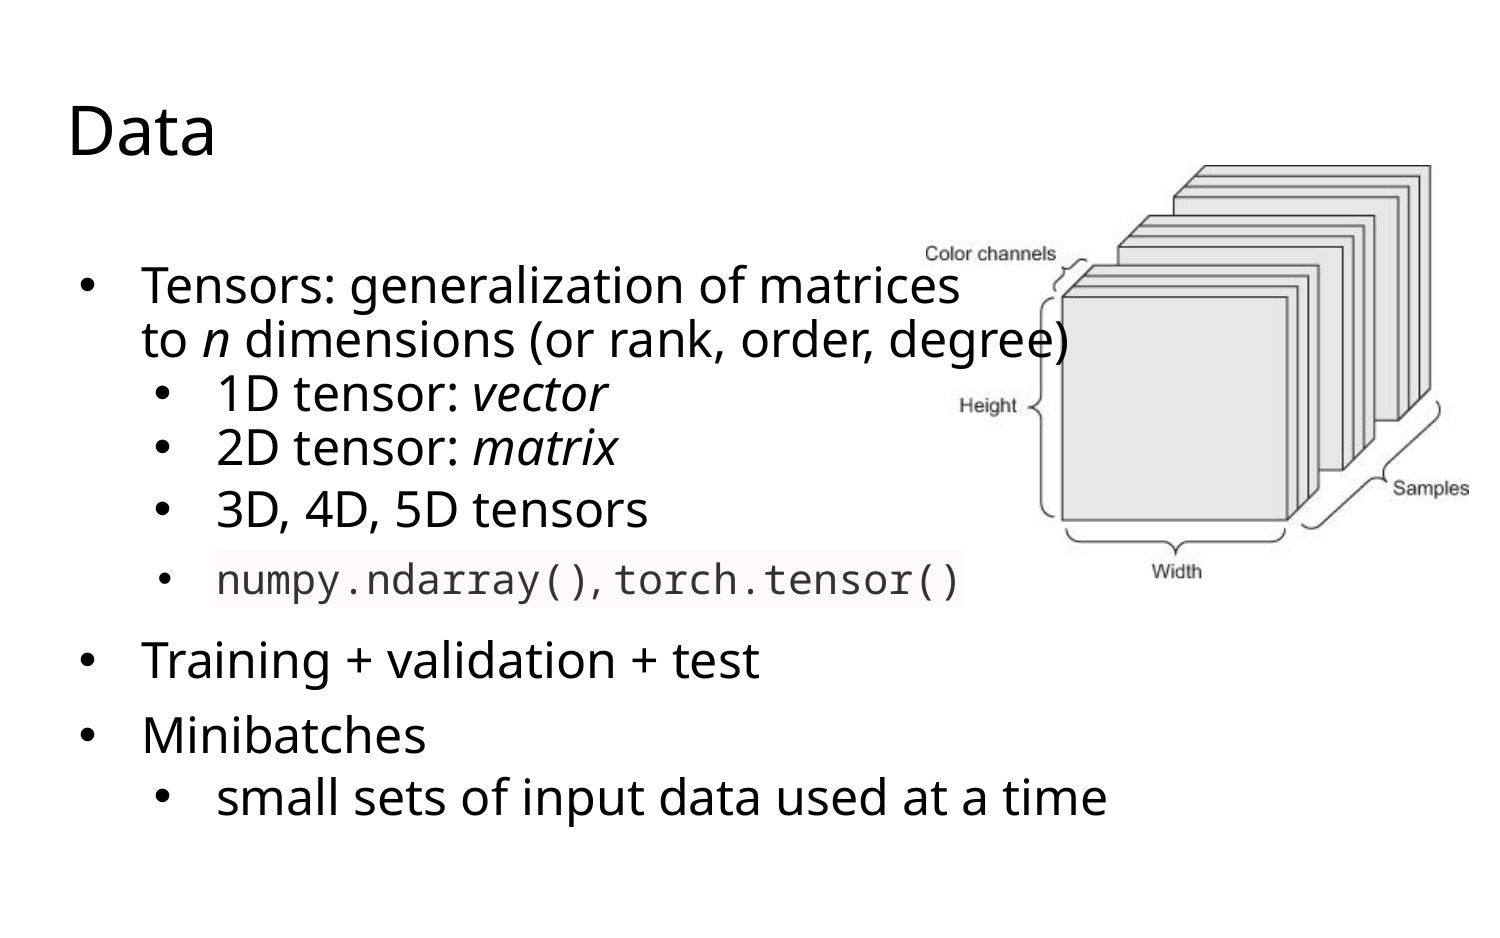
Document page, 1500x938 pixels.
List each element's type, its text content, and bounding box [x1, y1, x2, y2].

picture [926, 165, 1469, 580]
list Training + validation + test Minibatches small sets of input data used at a time [51, 627, 1216, 925]
title Data [51, 81, 1449, 186]
list Tensors: generalization of matrices to n dimensions (or rank, order, degree) 1D tensor: vector 2D tensor: matrix 3D, 4D, 5D tensors numpy.ndarray(), torch.tensor() [51, 252, 1216, 627]
